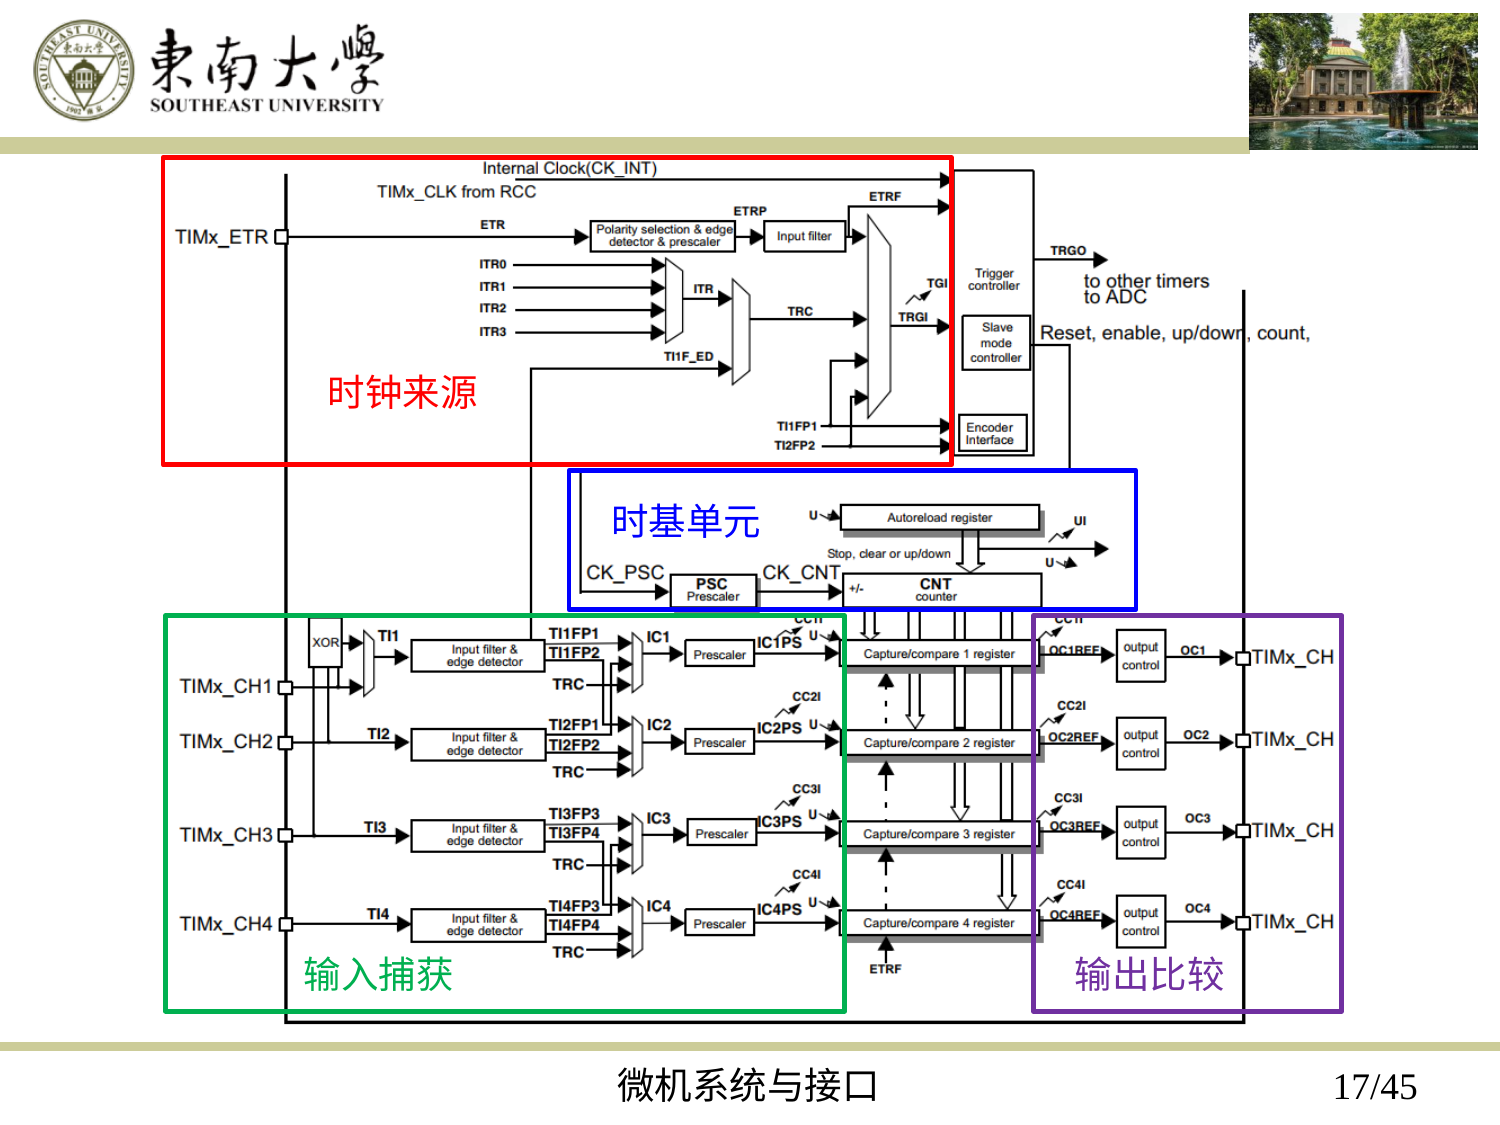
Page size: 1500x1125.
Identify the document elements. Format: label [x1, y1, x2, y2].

picture [0, 1042, 1500, 1051]
picture [29, 9, 394, 127]
text_box [222, 23, 1102, 129]
picture [166, 157, 1339, 1033]
picture [0, 13, 1478, 154]
